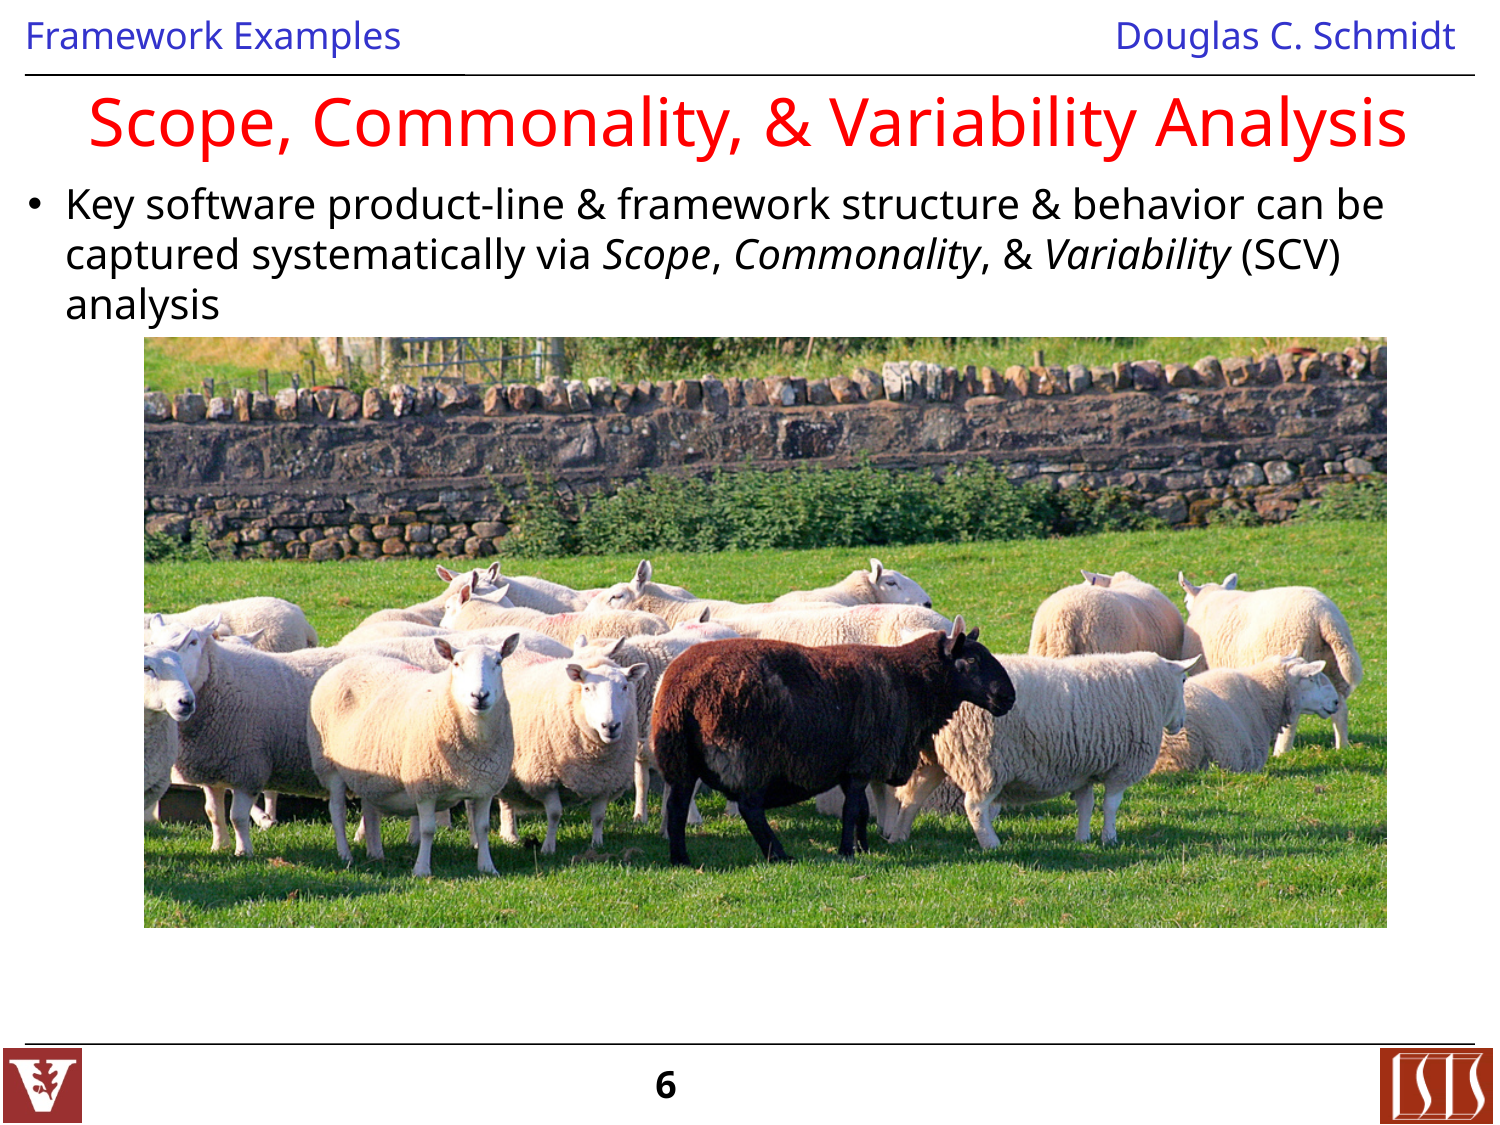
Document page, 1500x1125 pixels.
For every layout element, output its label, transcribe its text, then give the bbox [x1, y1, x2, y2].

picture [3, 1048, 82, 1123]
picture [1380, 1048, 1493, 1124]
text_box Key software product-line & framework structure & behavior can be captured systematically via Scope, Commonality, & Variability (SCV) analysis [12, 170, 1500, 664]
text_box Scope, Commonality, & Variability Analysis [0, 72, 1500, 135]
picture [143, 337, 1387, 928]
